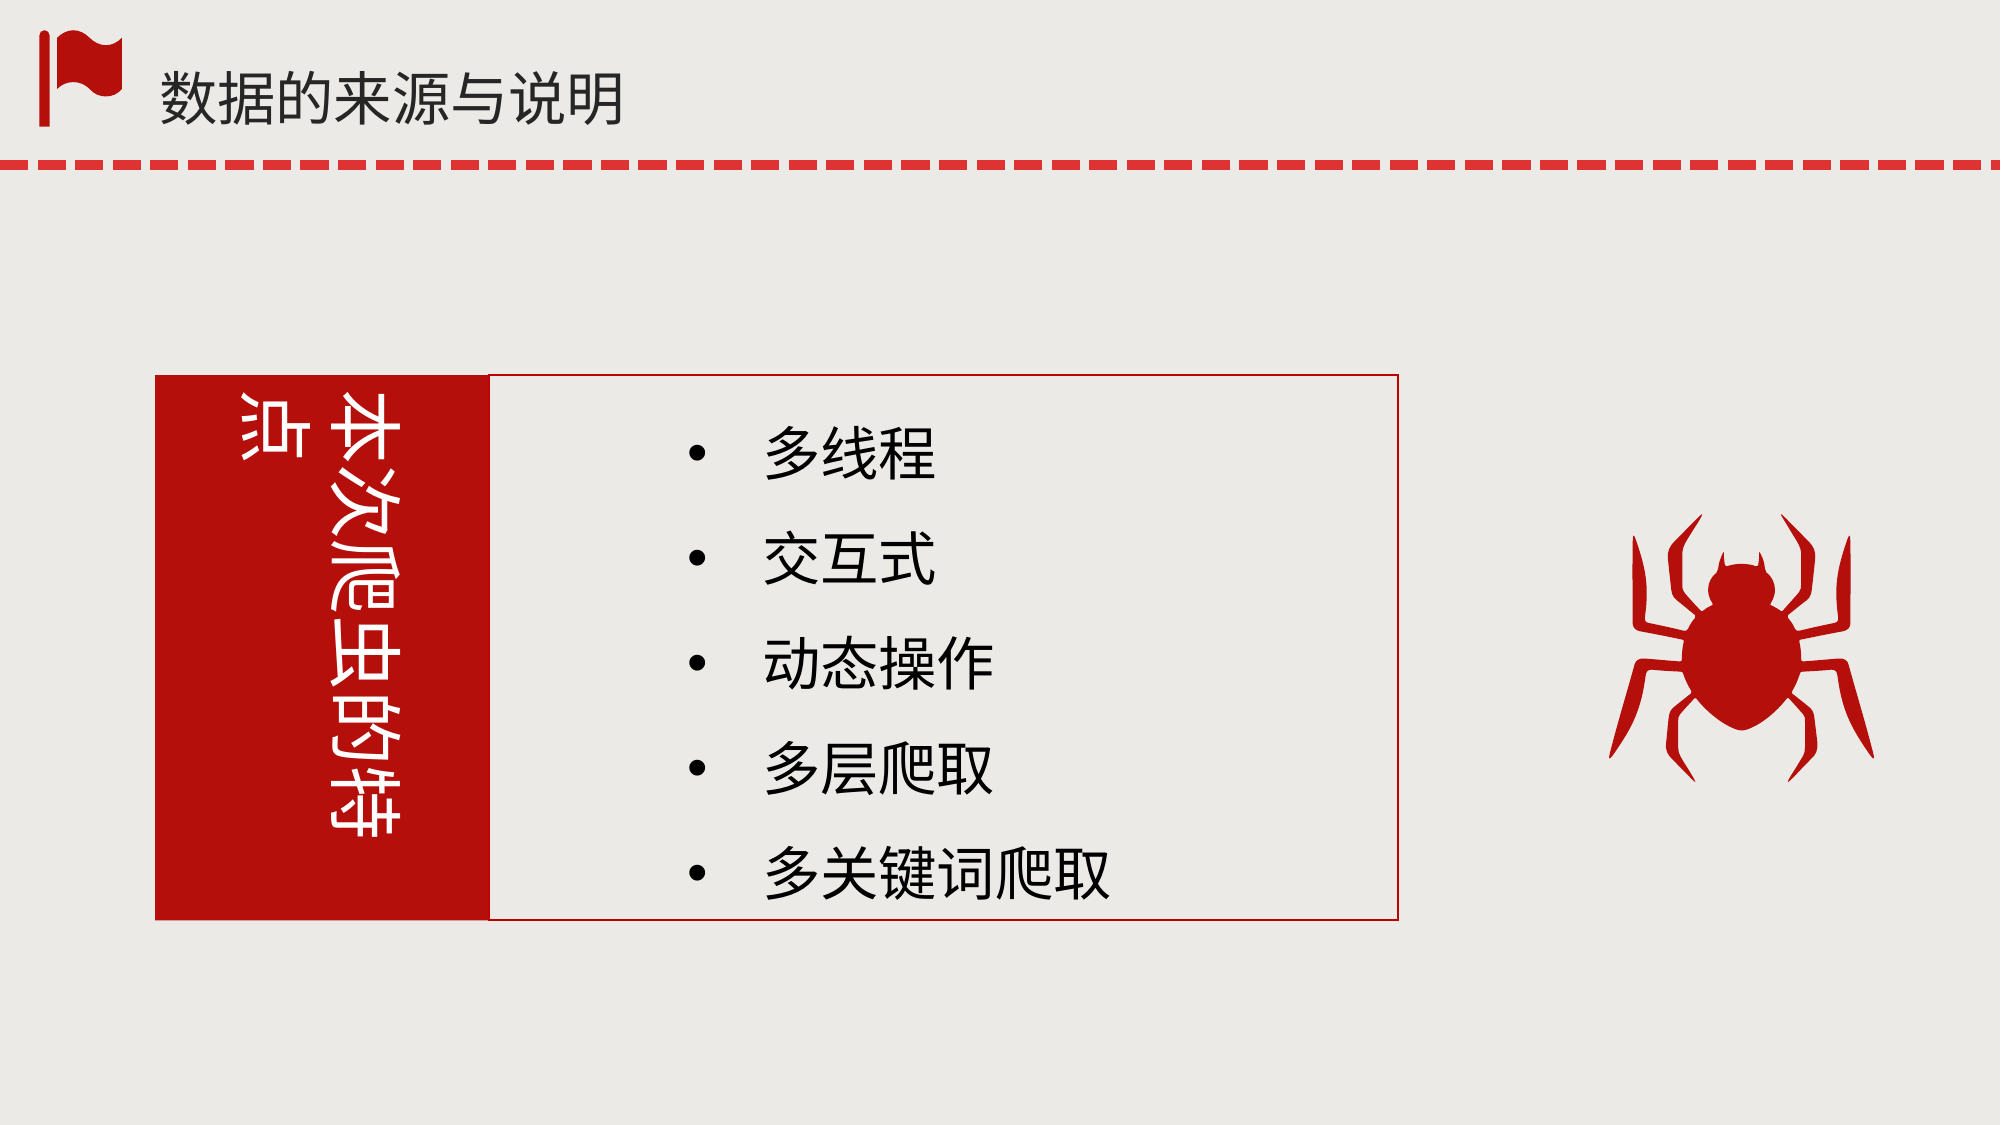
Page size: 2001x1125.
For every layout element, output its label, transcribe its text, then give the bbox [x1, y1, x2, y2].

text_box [39, 30, 673, 141]
text_box [488, 374, 1399, 921]
text_box [154, 374, 488, 921]
text_box 本次爬虫的特点 [261, 375, 383, 922]
text_box [1609, 514, 1874, 782]
